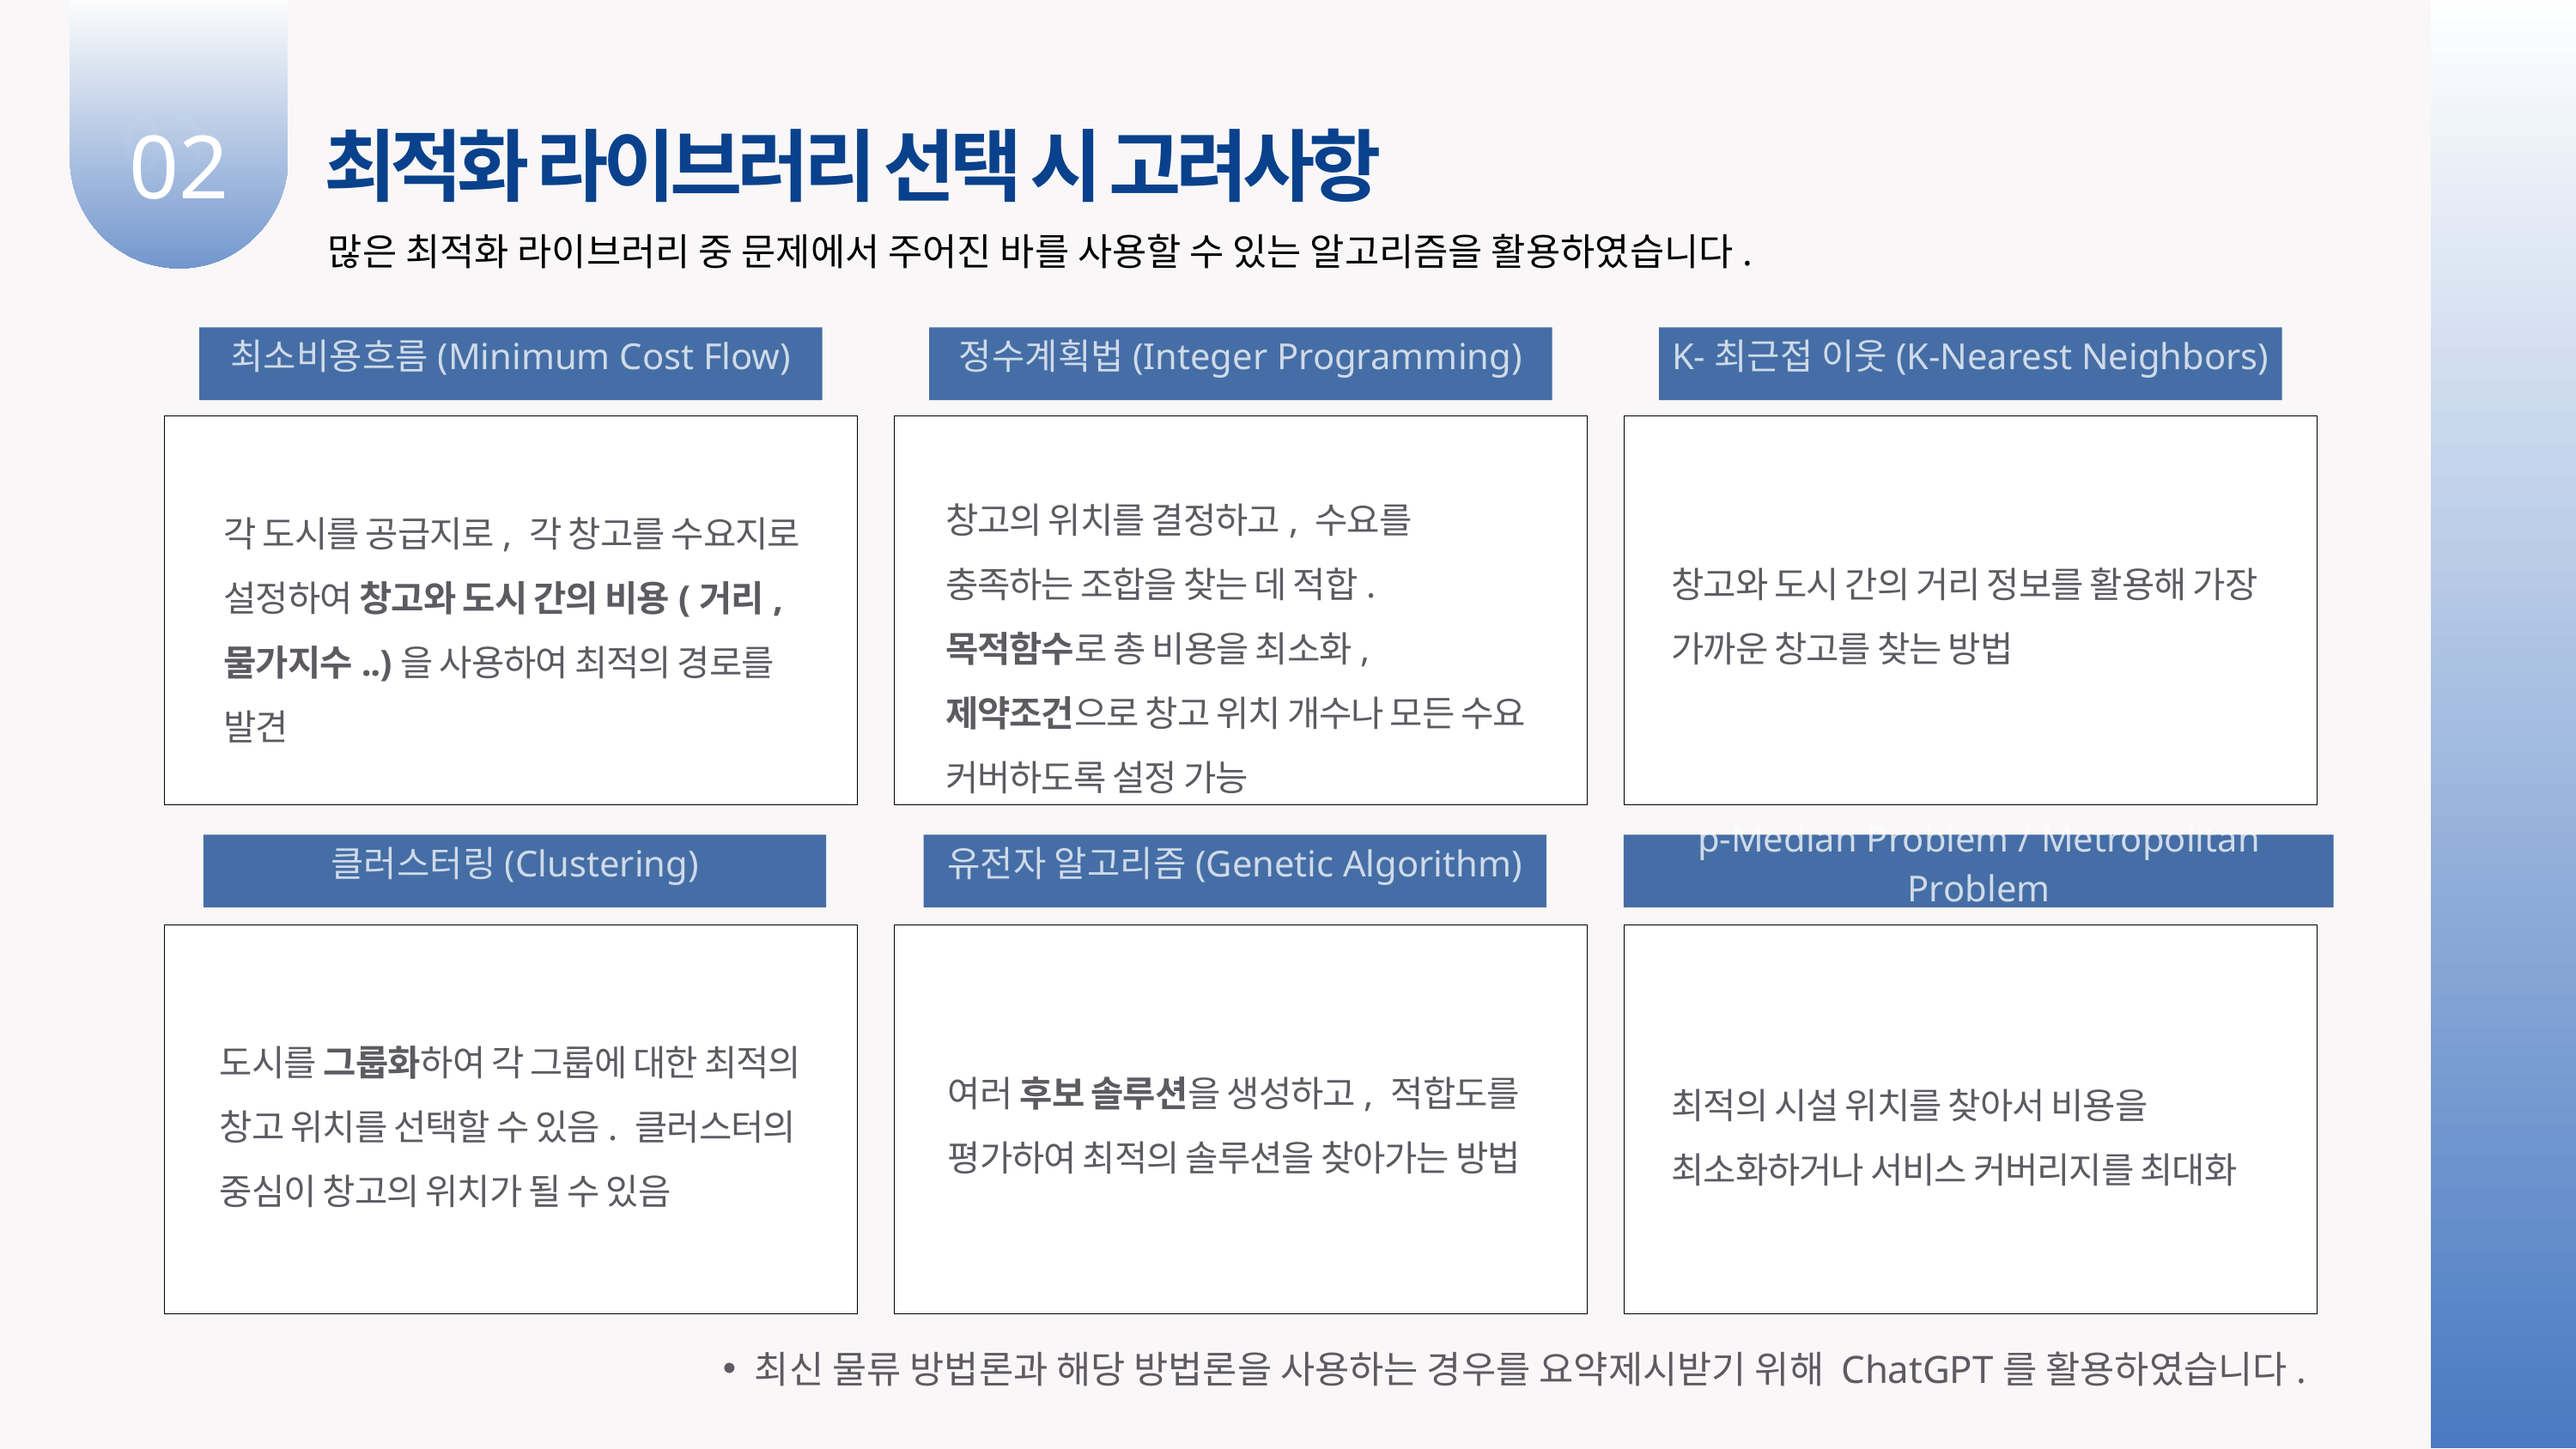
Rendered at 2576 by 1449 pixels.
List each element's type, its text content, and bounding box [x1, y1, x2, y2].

text_box 많은 최적화 라이브러리 중 문제에서 주어진 바를 사용할 수 있는 알고리즘을 활용하였습니다. [327, 221, 2318, 274]
text_box 최적화 라이브러리 선택 시 고려사항 [324, 132, 1552, 212]
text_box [893, 925, 1588, 1314]
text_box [923, 834, 1547, 908]
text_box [2430, 0, 2576, 1449]
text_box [928, 326, 1552, 401]
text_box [1623, 415, 2318, 805]
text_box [163, 415, 859, 805]
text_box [1623, 925, 2318, 1314]
text_box 최신 물류 방법론과 해당 방법론을 사용하는 경우를 요약제시받기 위해 ChatGPT를 활용하였습니다. [690, 1337, 2334, 1391]
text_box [893, 415, 1588, 805]
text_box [1658, 326, 2282, 401]
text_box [203, 834, 827, 908]
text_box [163, 925, 859, 1314]
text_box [1623, 834, 2334, 908]
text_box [198, 326, 823, 401]
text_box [70, 0, 289, 269]
